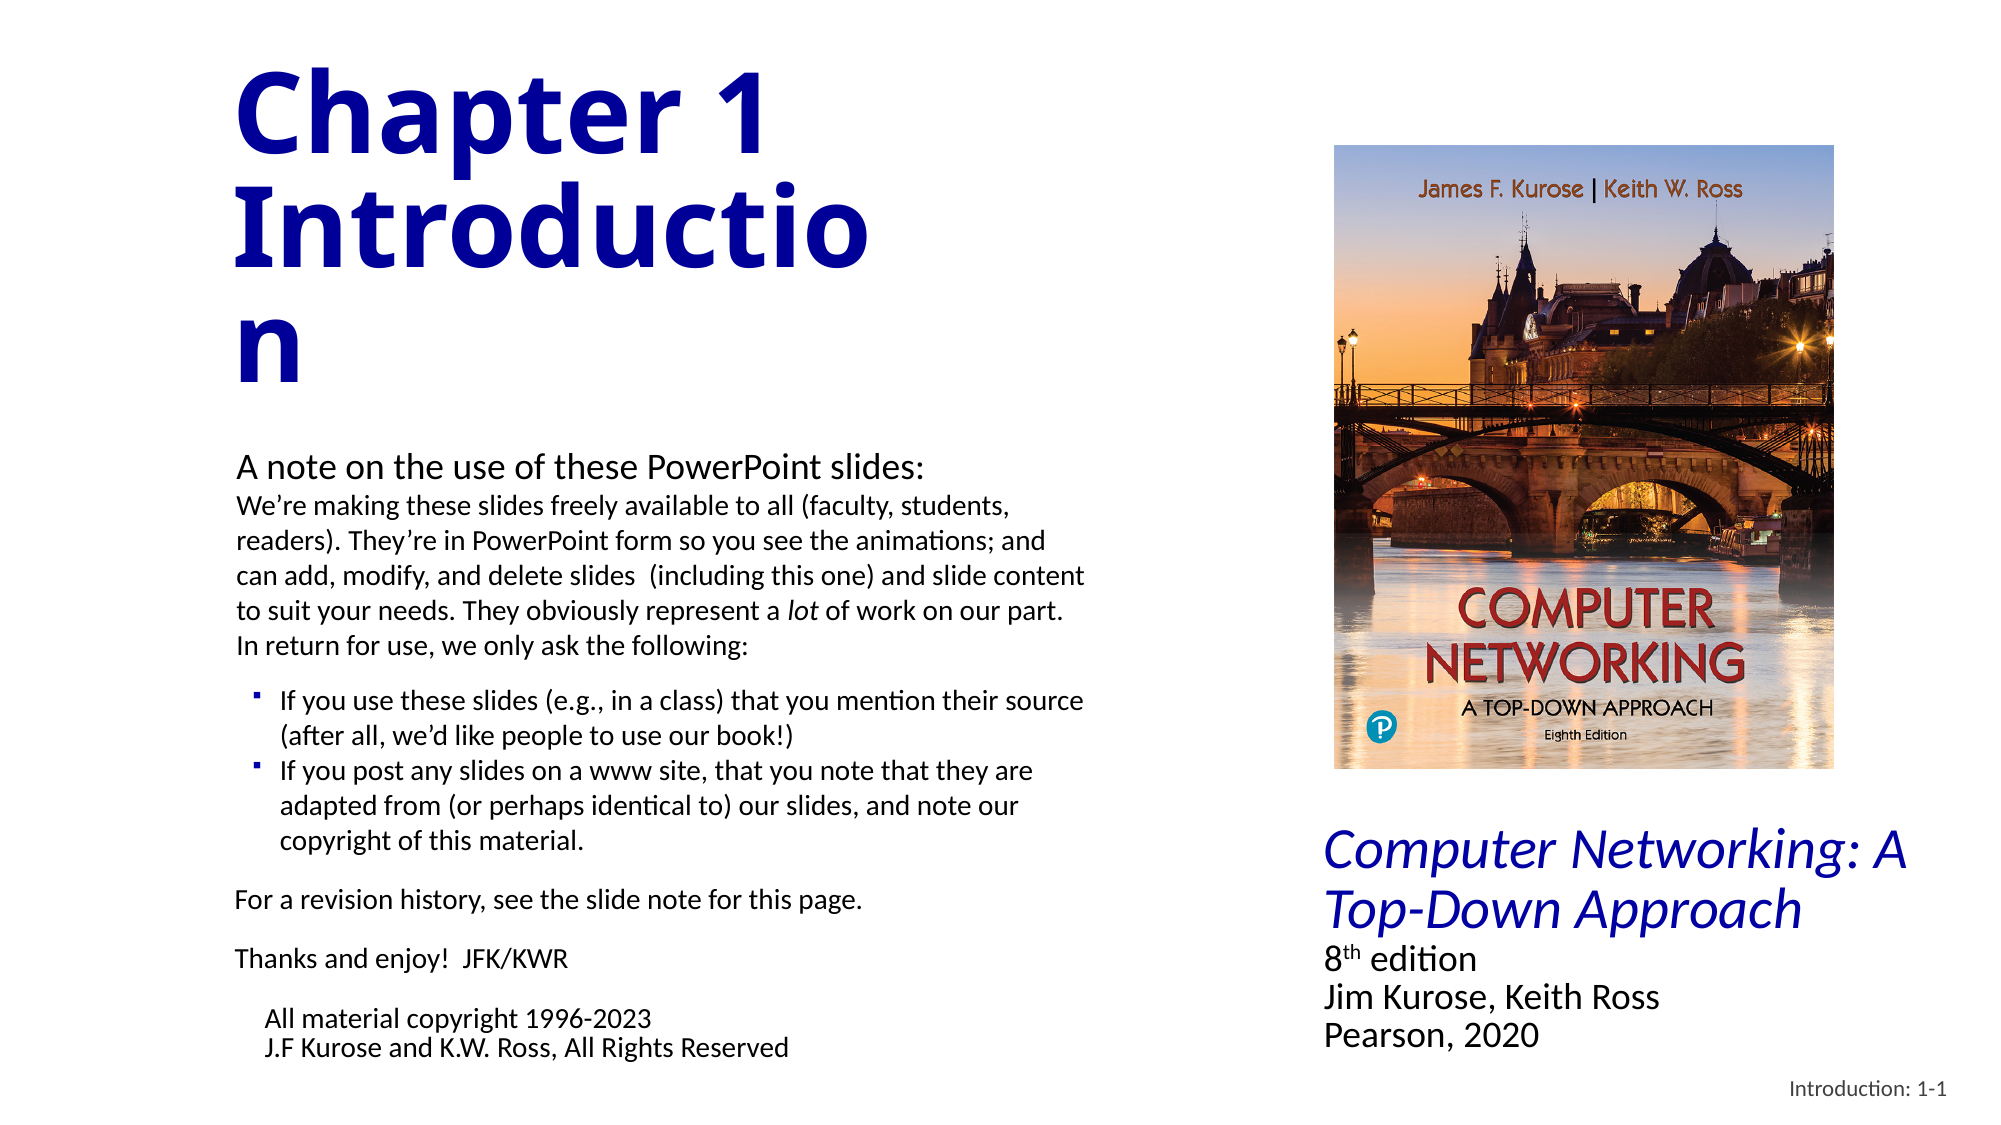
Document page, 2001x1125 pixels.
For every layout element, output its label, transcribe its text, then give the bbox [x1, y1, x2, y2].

text_box A note on the use of these PowerPoint slides: We’re making these slides freely available to all (faculty, students, readers). They’re in PowerPoint form so you see the animations; and can add, modify, and delete slides (including this one) and slide content to suit your needs. They obviously represent a lot of work on our part. In return for use, we only ask the following: [221, 434, 1104, 699]
text_box If you use these slides (e.g., in a class) that you mention their source (after all, we’d like people to use our book!) If you post any slides on a www site, that you note that they are adapted from (or perhaps identical to) our slides, and note our copyright of this material. For a revision history, see the slide note for this page. Thanks and enjoy! JFK/KWR All material copyright 1996-2023 J.F Kurose and K.W. Ross, All Rights Reserved [217, 638, 1100, 1072]
picture [1334, 145, 1834, 769]
text_box Chapter 1 Introduction [217, 92, 954, 375]
text_box Computer Networking: A Top-Down Approach 8th edition Jim Kurose, Keith Ross Pearson, 2020 [1309, 703, 1963, 1125]
